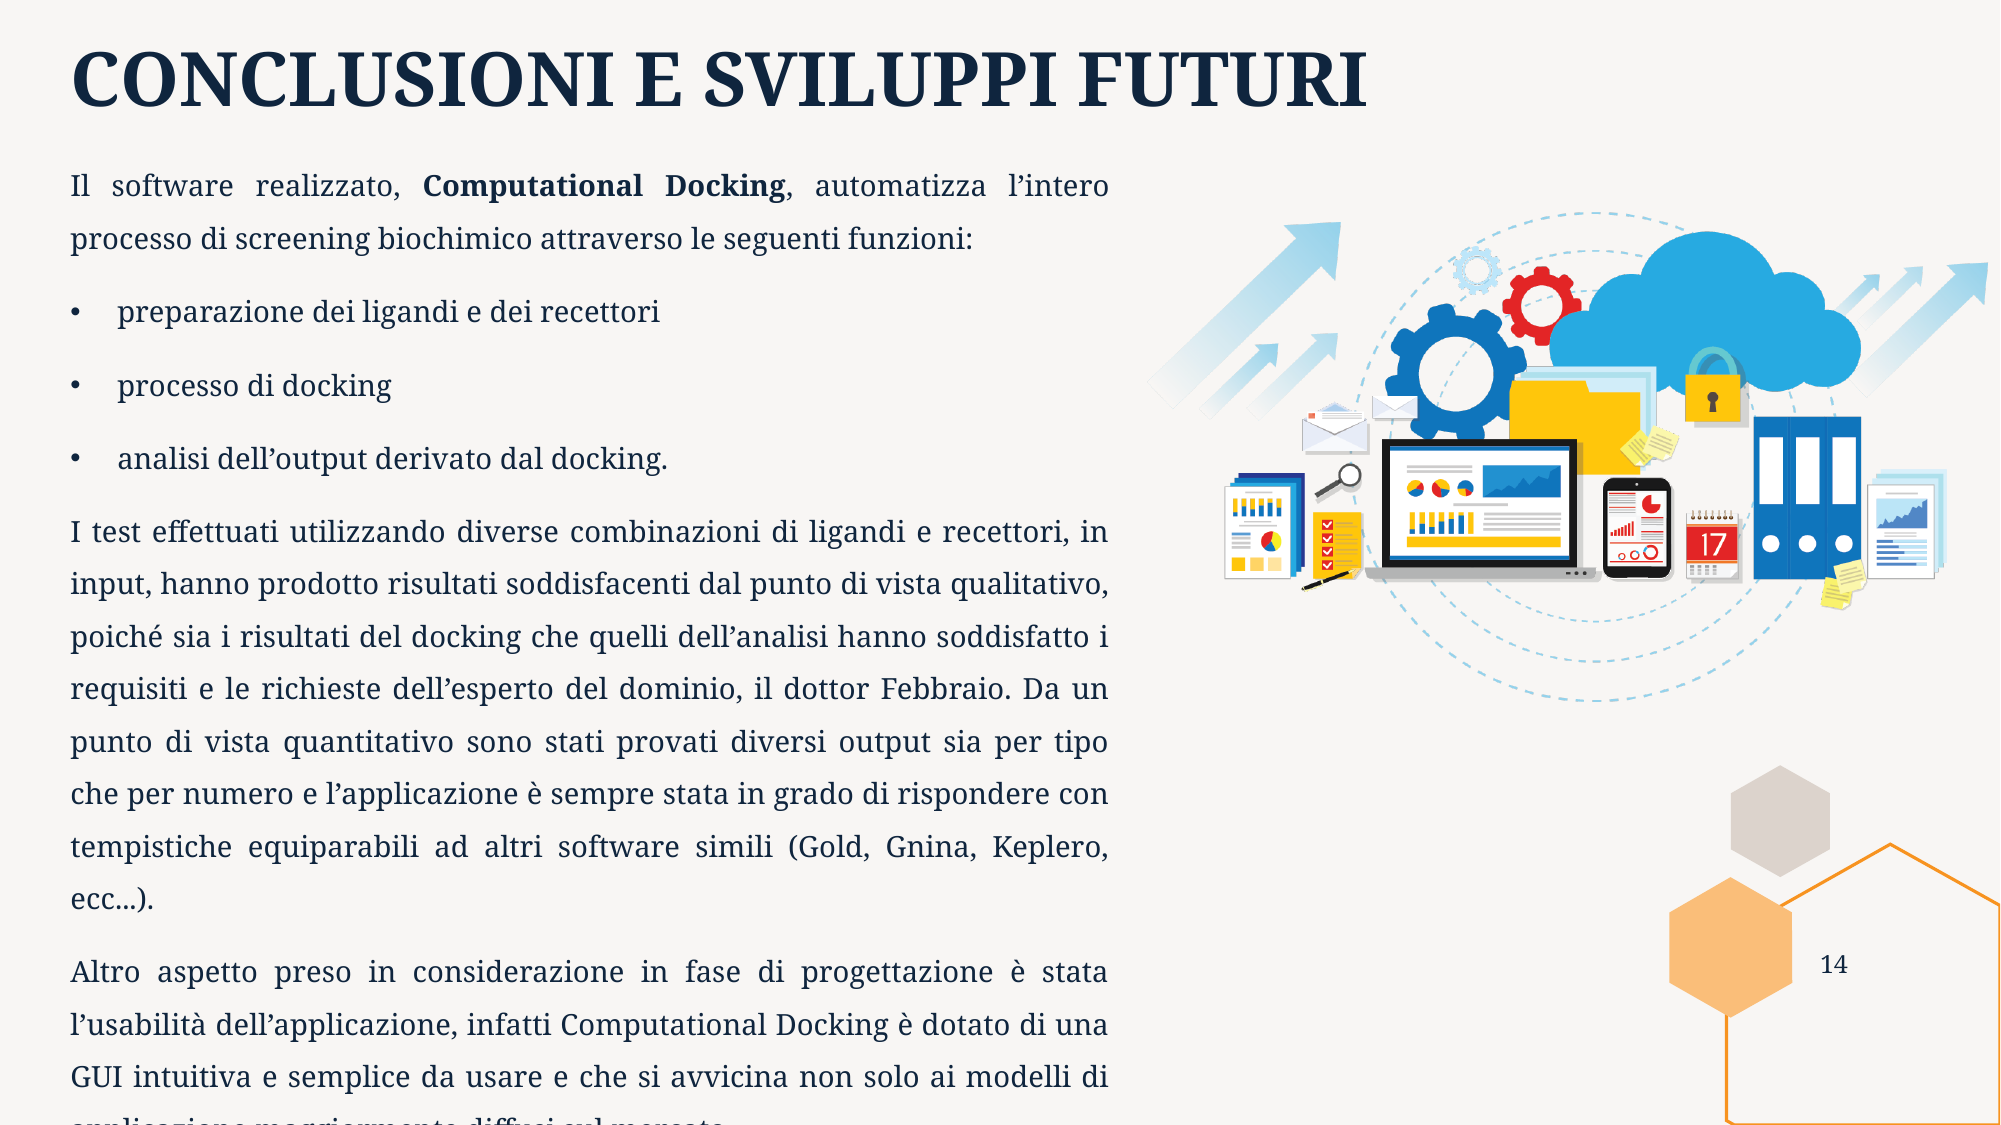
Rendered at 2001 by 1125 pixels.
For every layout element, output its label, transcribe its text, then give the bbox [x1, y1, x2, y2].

slide_number 14 [1796, 936, 1872, 996]
text_box Il software realizzato, Computational Docking, automatizza l’intero processo di screening biochimico attraverso le seguenti funzioni: preparazione dei ligandi e dei recettori processo di docking analisi dell’output derivato dal docking. I test effettuati utilizzando diverse combinazioni di ligandi e recettori, in input, hanno prodotto risultati soddisfacenti dal punto di vista qualitativo, poiché sia i risultati del docking che quelli dell’analisi hanno soddisfatto i requisiti e le richieste dell’esperto del dominio, il dottor Febbraio. Da un punto di vista quantitativo sono stati provati diversi output sia per tipo che per numero e l’applicazione è sempre stata in grado di rispondere con tempistiche equiparabili ad altri software simili (Gold, Gnina, Keplero, ecc...). Altro aspetto preso in considerazione in fase di progettazione è stata l’usabilità dell’applicazione, infatti Computational Docking è dotato di una GUI intuitiva e semplice da usare e che si avvicina non solo ai modelli di applicazione maggiormente diffusi sul mercato. [55, 142, 1125, 1108]
picture [999, 197, 2000, 714]
title CONCLUSIONI E SVILUPPI FUTURI [55, 34, 1738, 129]
